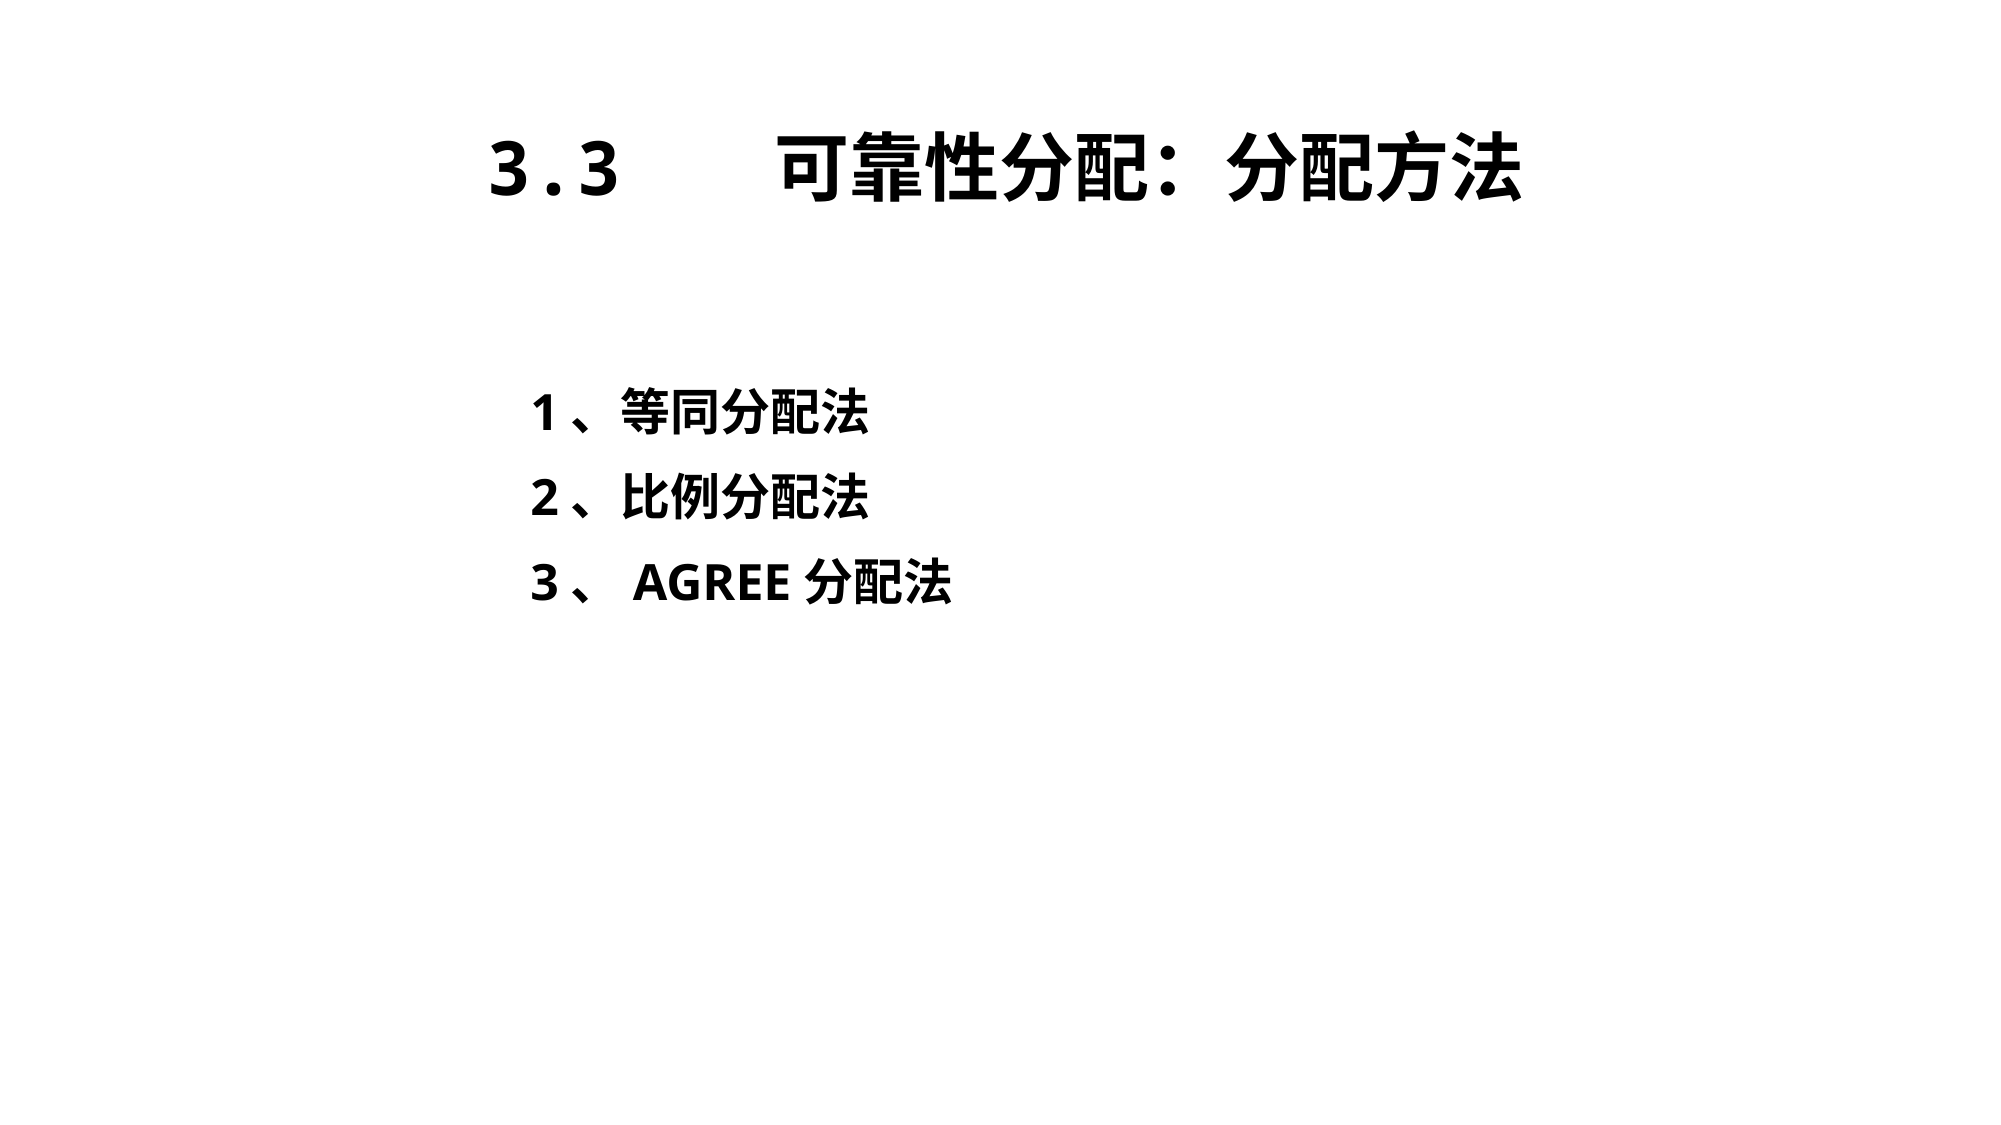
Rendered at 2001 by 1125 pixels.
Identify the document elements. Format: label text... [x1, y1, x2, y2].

text_box 3.3 可靠性分配：分配方法 [279, 113, 1733, 219]
text_box 1、等同分配法 2、比例分配法 3、AGREE分配法 [515, 373, 1544, 619]
